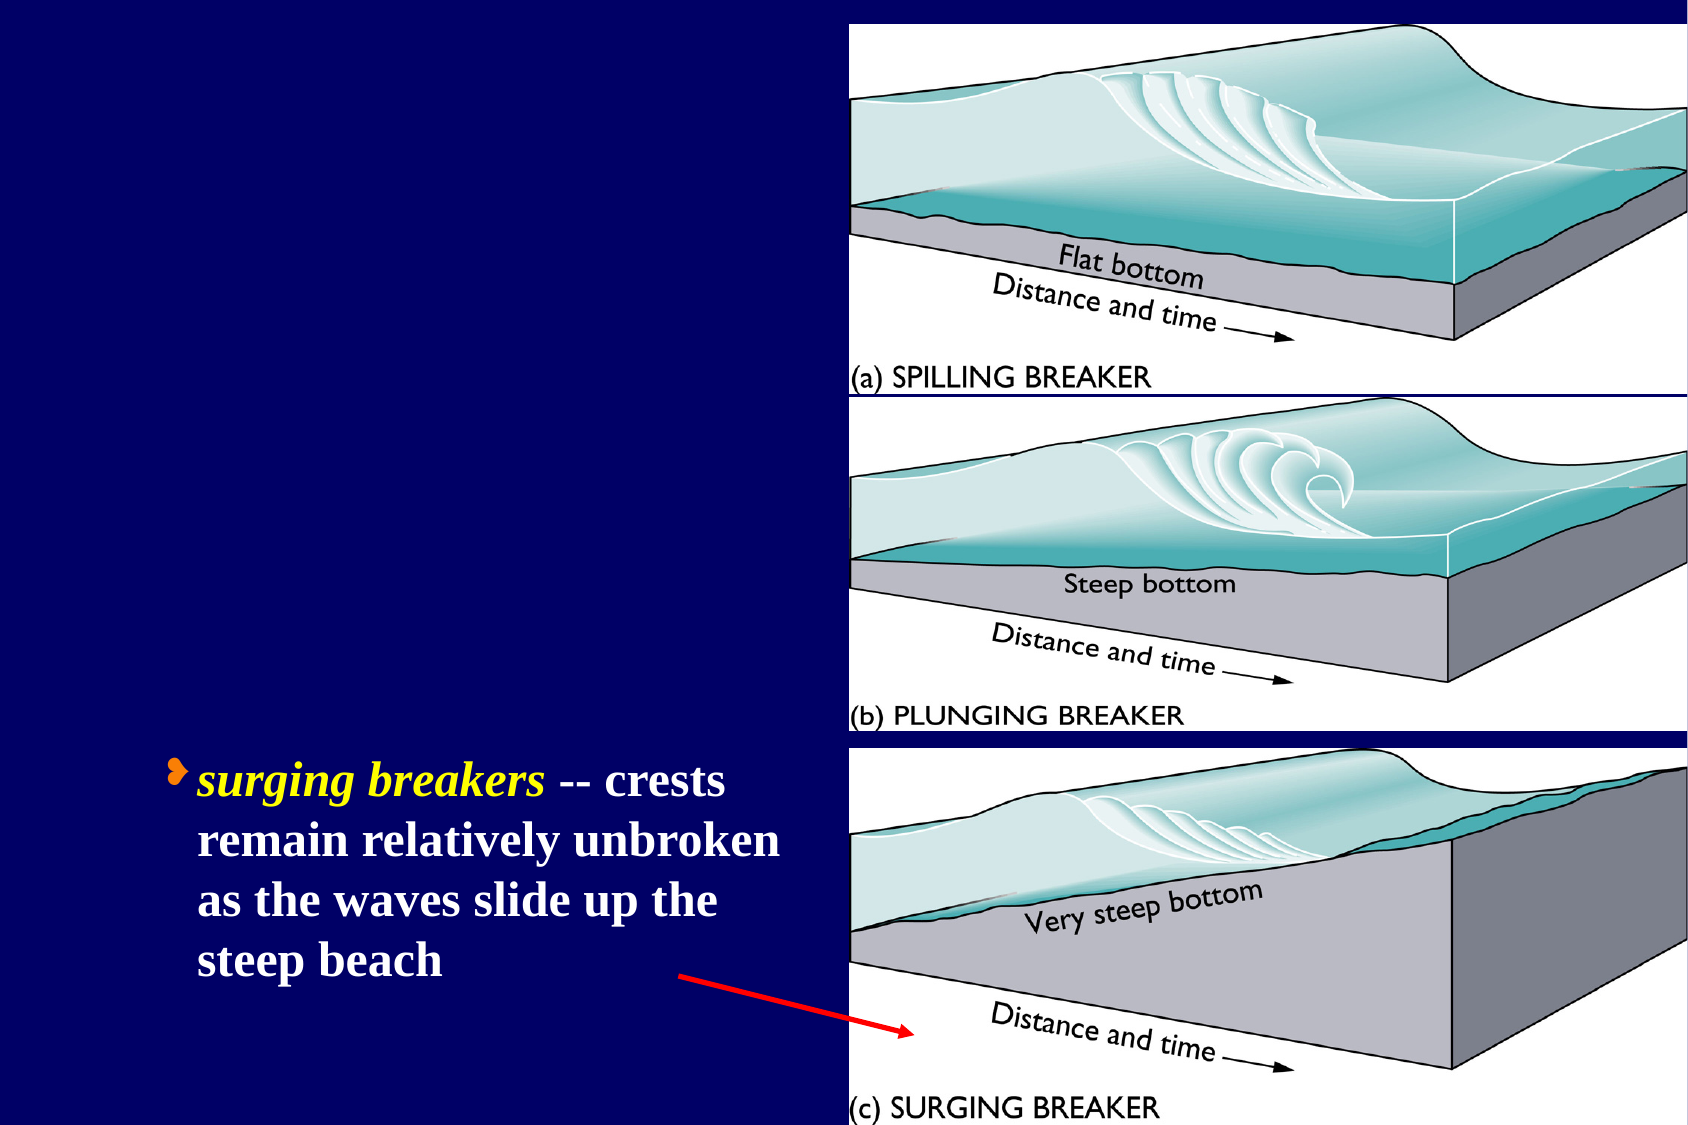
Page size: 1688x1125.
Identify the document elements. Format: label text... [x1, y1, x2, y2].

text_box surging breakers -- crests remain relatively unbroken as the waves slide up the steep beach [146, 739, 797, 1055]
picture [849, 396, 1688, 732]
picture [849, 748, 1688, 1125]
picture [849, 24, 1688, 394]
